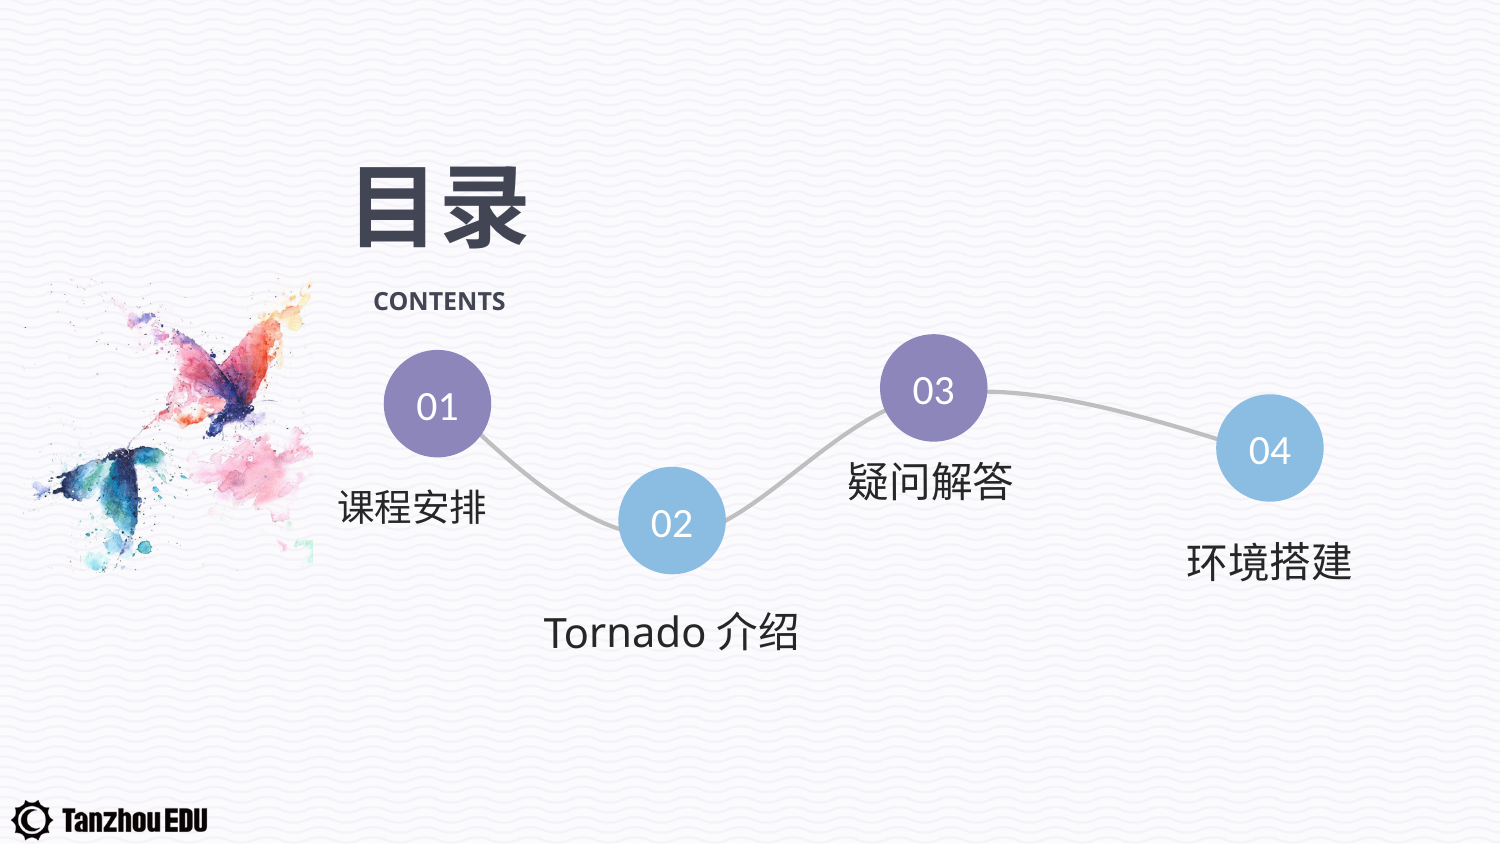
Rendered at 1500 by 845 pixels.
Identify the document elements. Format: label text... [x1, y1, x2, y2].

text_box 01 [381, 347, 494, 460]
text_box CONTENTS [315, 278, 723, 323]
text_box 疑问解答 [738, 447, 1124, 514]
text_box Tornado介绍 [505, 597, 839, 664]
text_box 03 [877, 332, 990, 444]
text_box 02 [616, 464, 728, 577]
text_box 04 [1214, 392, 1326, 504]
text_box [970, 389, 1215, 448]
text_box 课程安排 [318, 475, 586, 537]
text_box [482, 400, 892, 531]
text_box 环境搭建 [1103, 528, 1437, 595]
text_box 目录 [156, 141, 723, 267]
picture [0, 0, 1500, 844]
